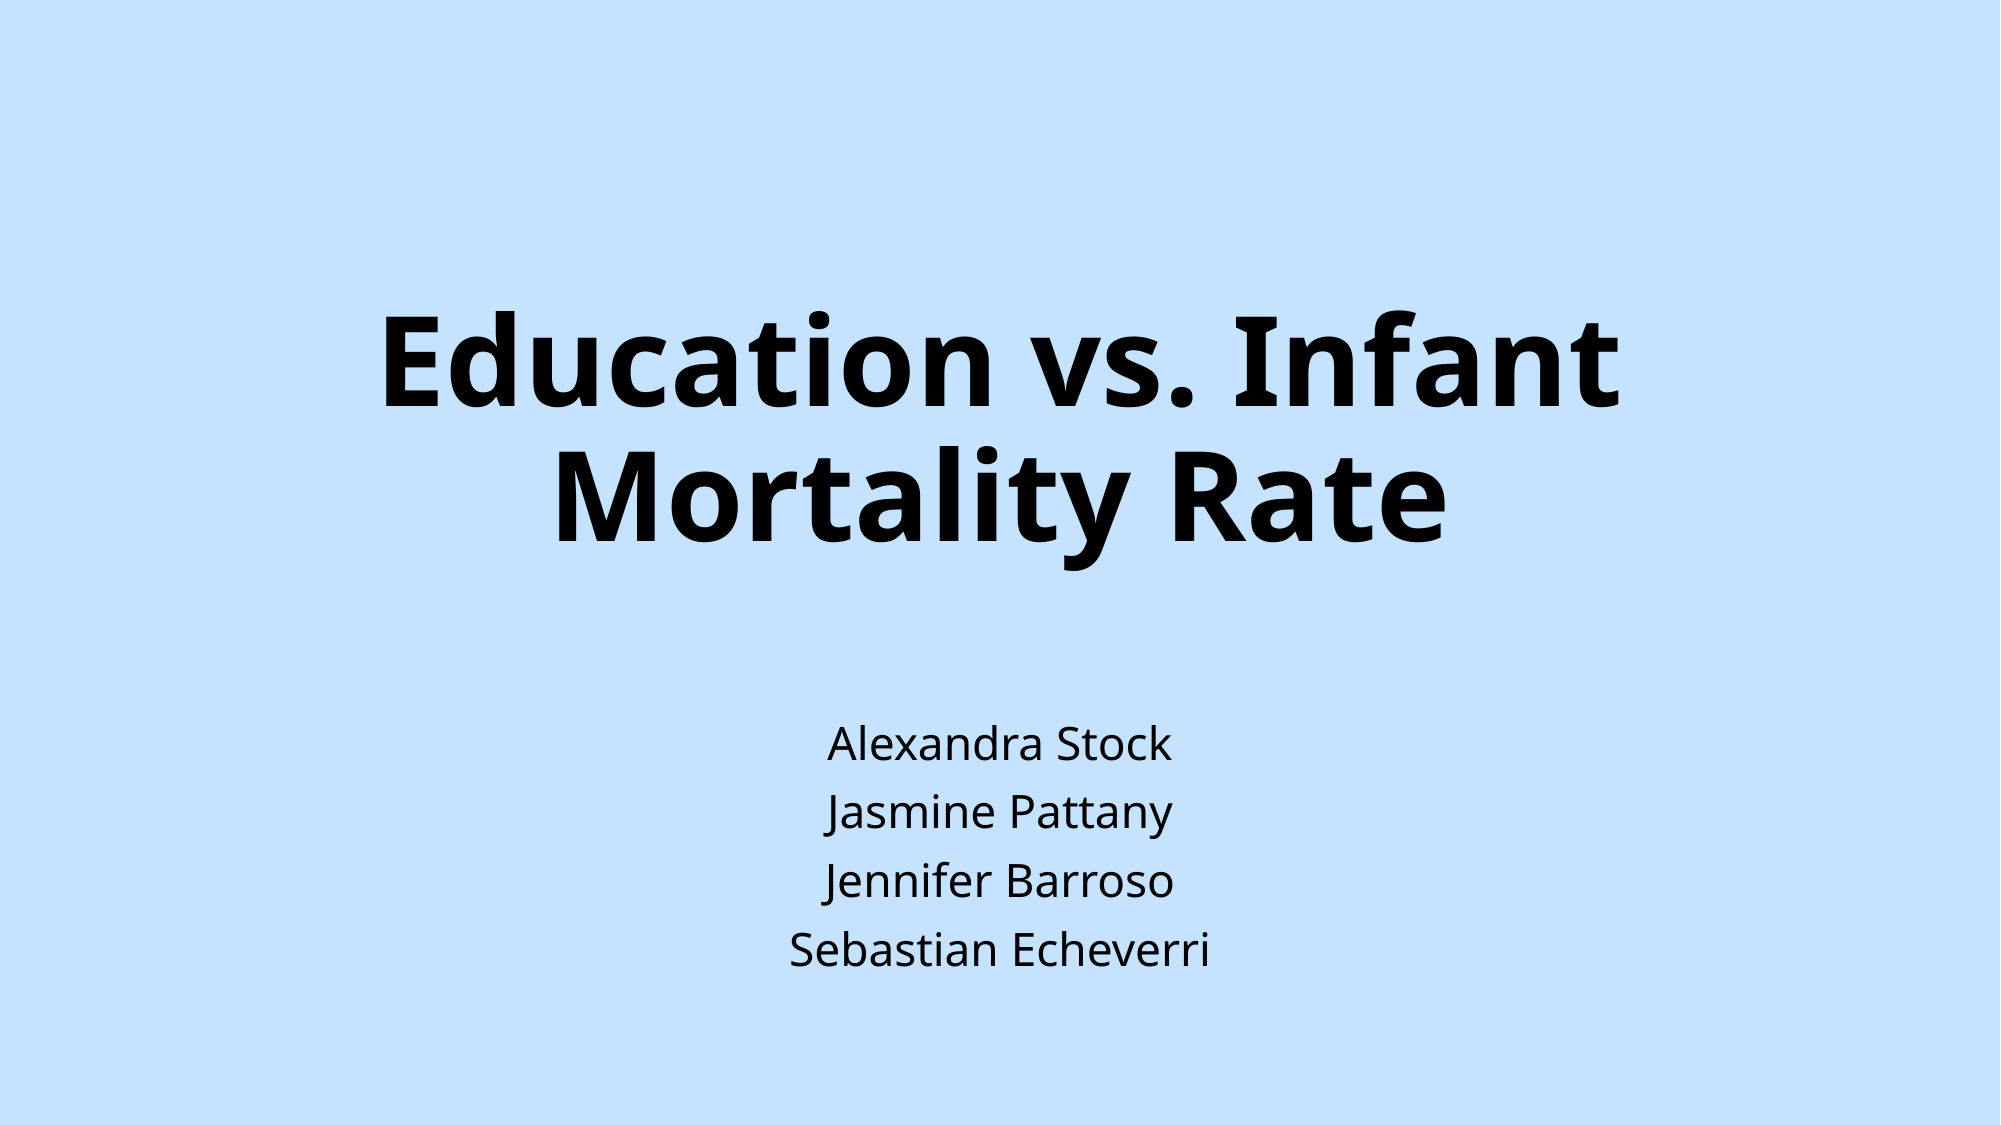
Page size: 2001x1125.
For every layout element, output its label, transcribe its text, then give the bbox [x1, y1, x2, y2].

title Education vs. Infant Mortality Rate [249, 184, 1750, 576]
subtitle Alexandra Stock Jasmine Pattany Jennifer Barroso Sebastian Echeverri [249, 713, 1750, 985]
